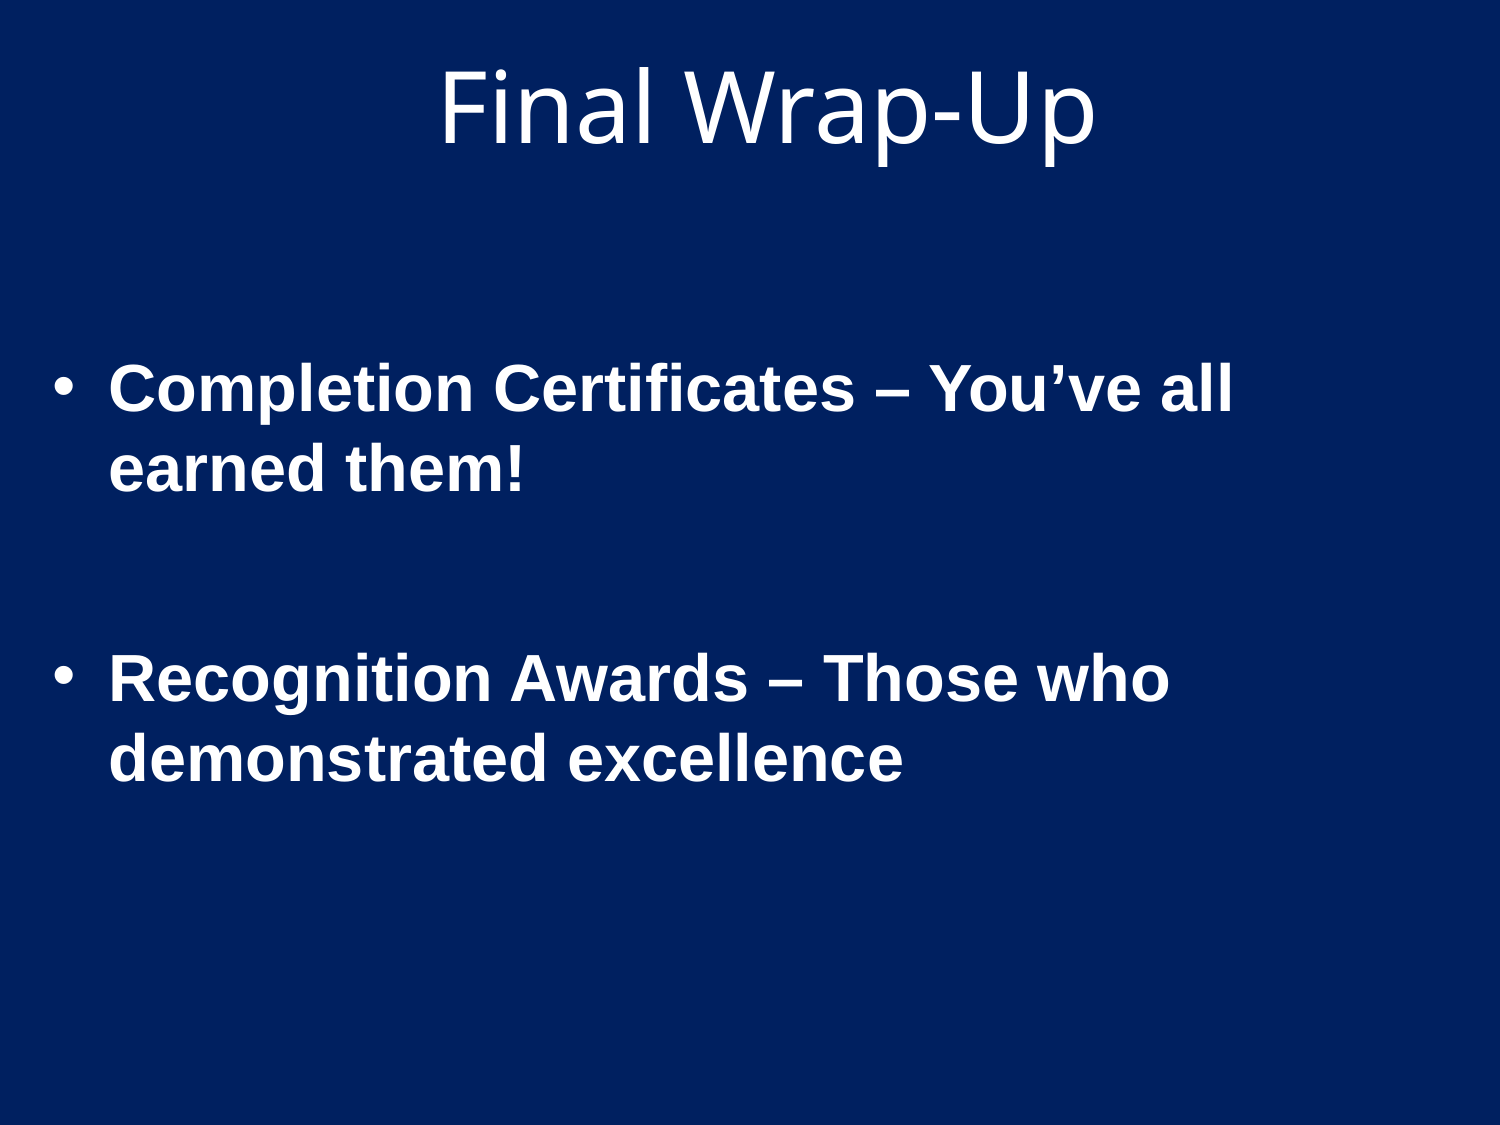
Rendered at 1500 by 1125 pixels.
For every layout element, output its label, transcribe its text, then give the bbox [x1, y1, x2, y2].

title Final Wrap-Up [75, 7, 1460, 200]
text_box Completion Certificates – You’ve all earned them! Recognition Awards – Those who demonstrated excellence [37, 337, 1450, 575]
